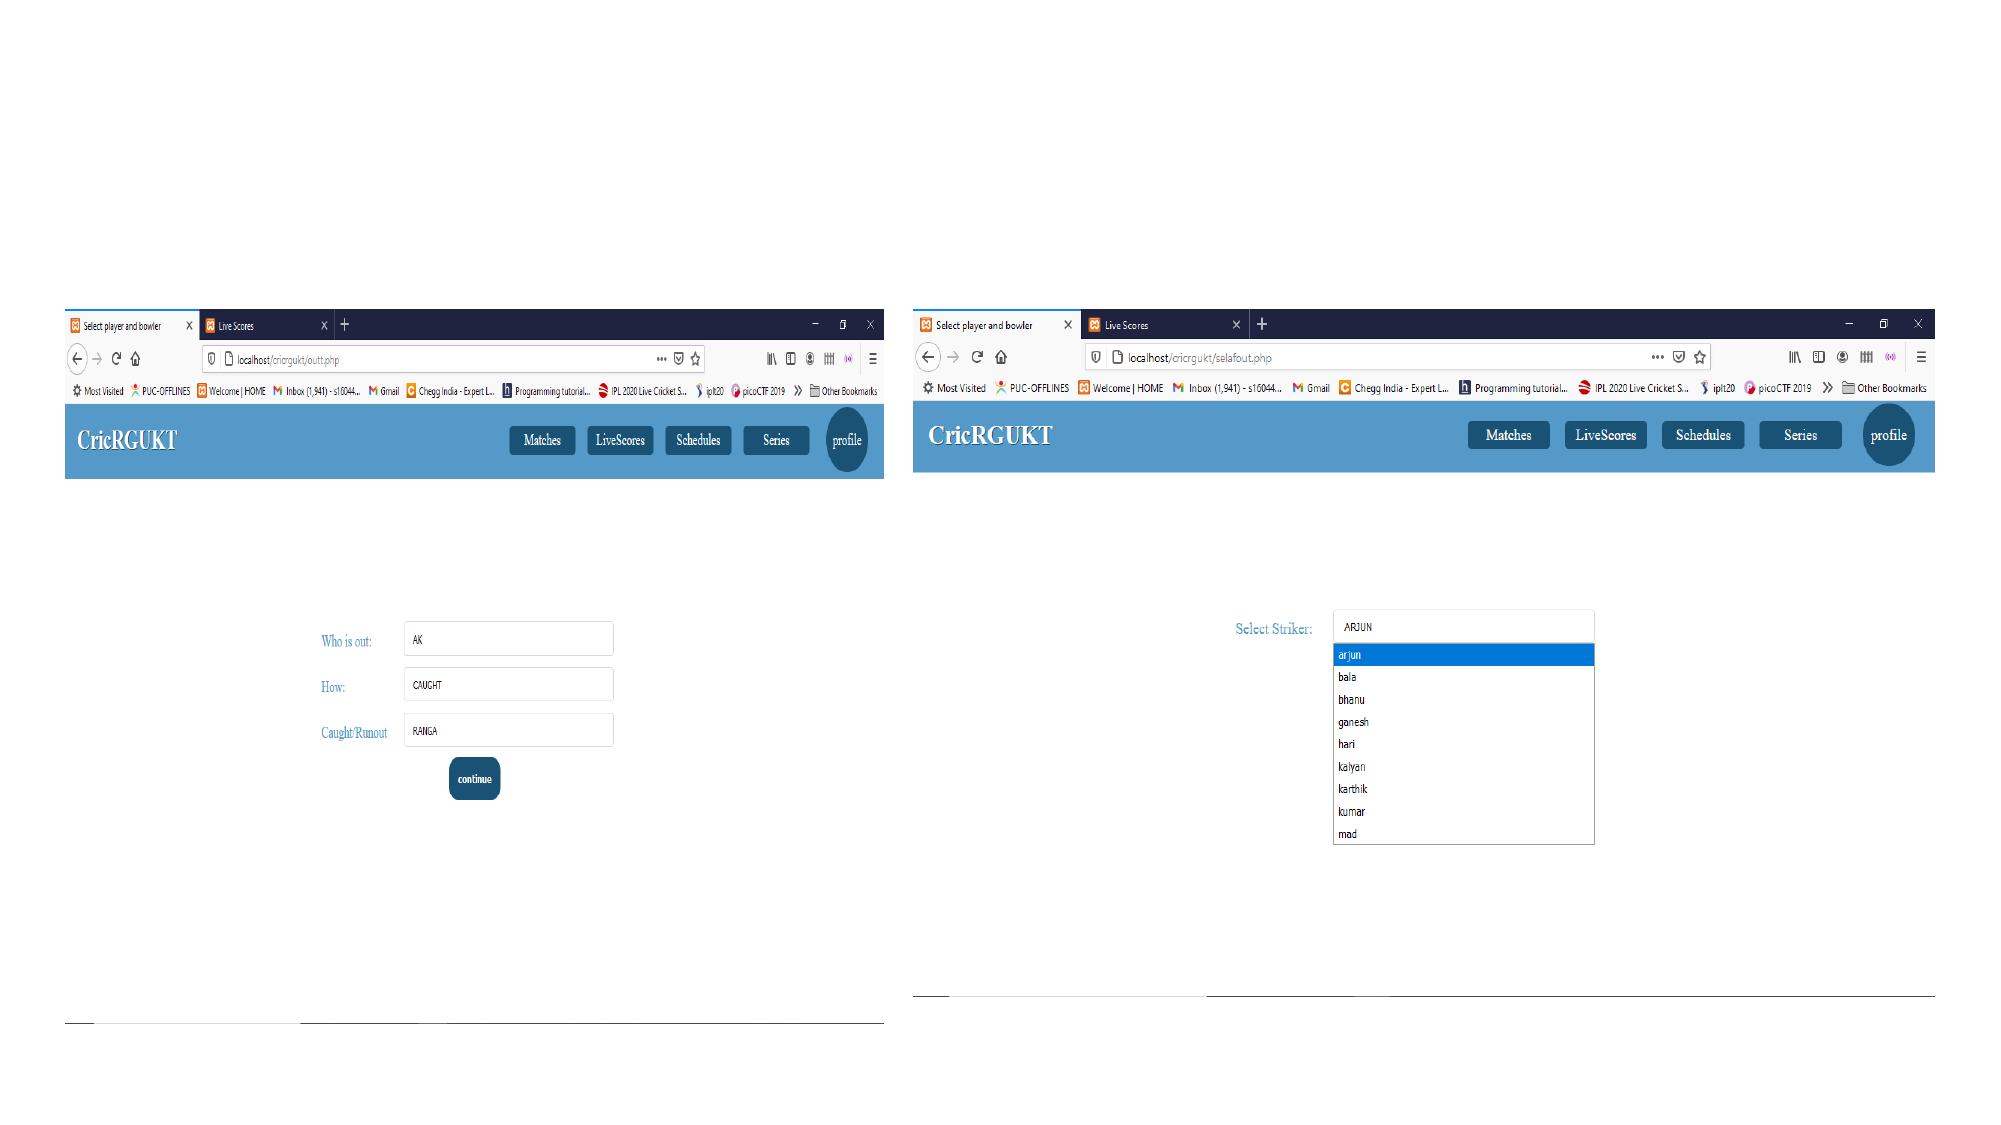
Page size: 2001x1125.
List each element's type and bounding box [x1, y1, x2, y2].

picture [913, 309, 1935, 997]
list [65, 309, 884, 1024]
